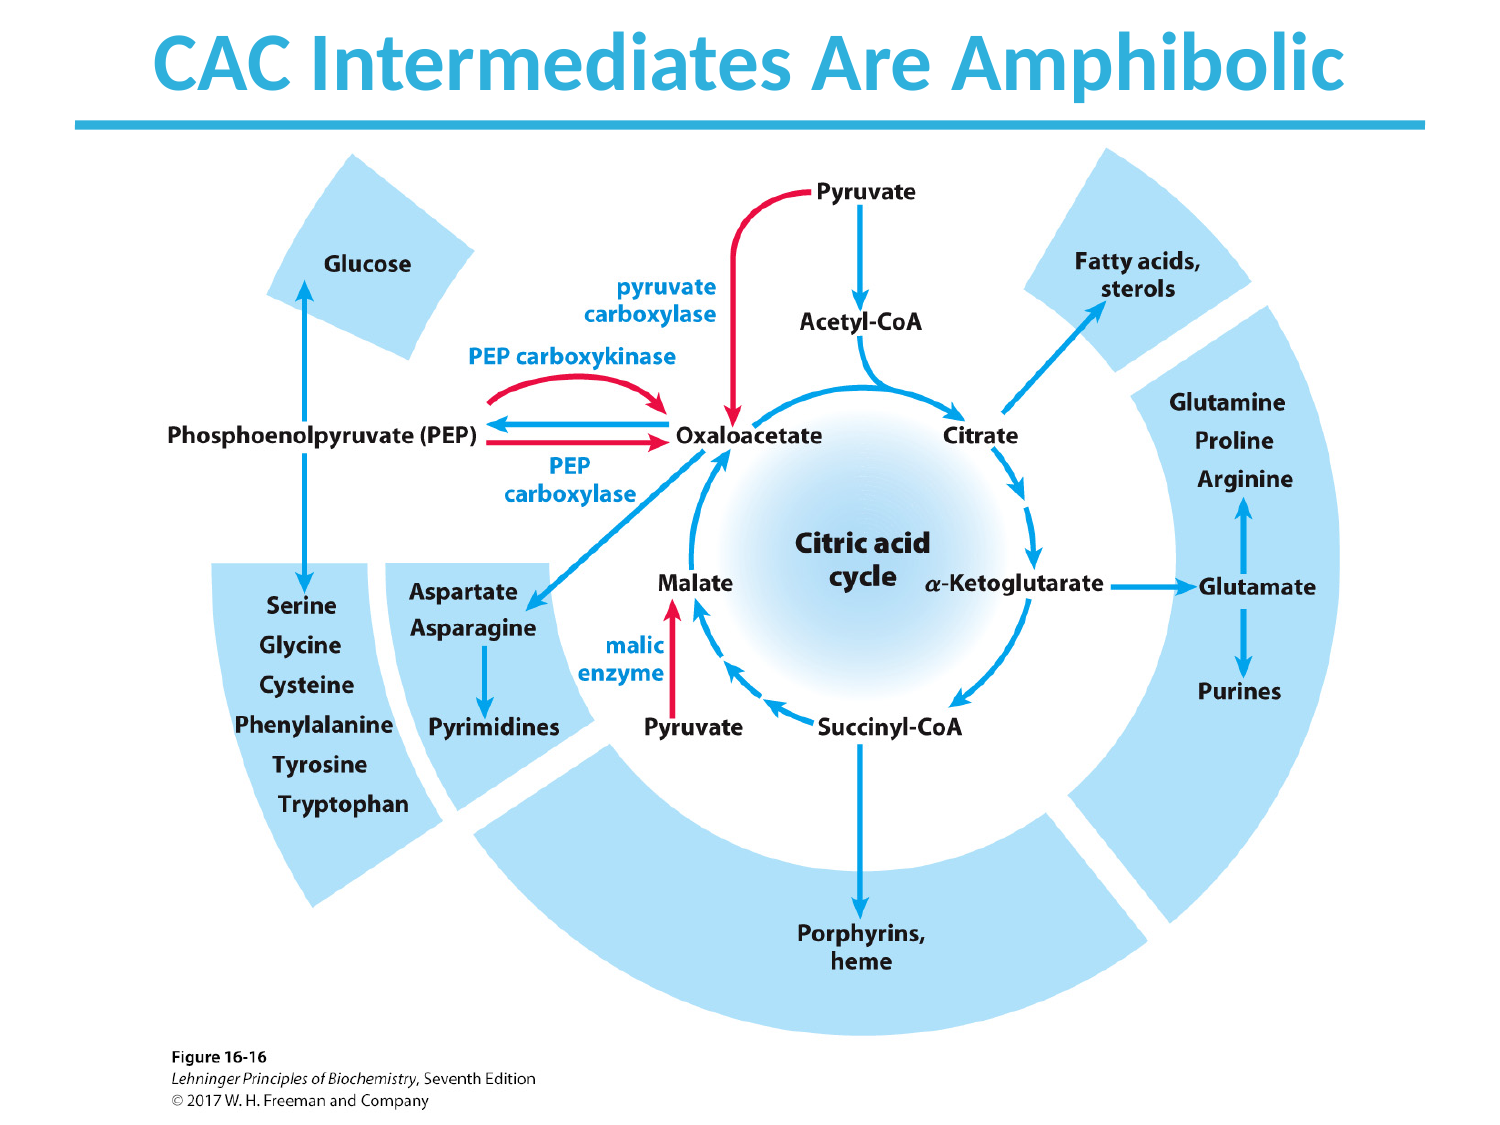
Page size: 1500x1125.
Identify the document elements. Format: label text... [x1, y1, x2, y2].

text_box CAC Intermediates Are Amphibolic [0, 0, 1500, 113]
picture [162, 137, 1351, 1113]
